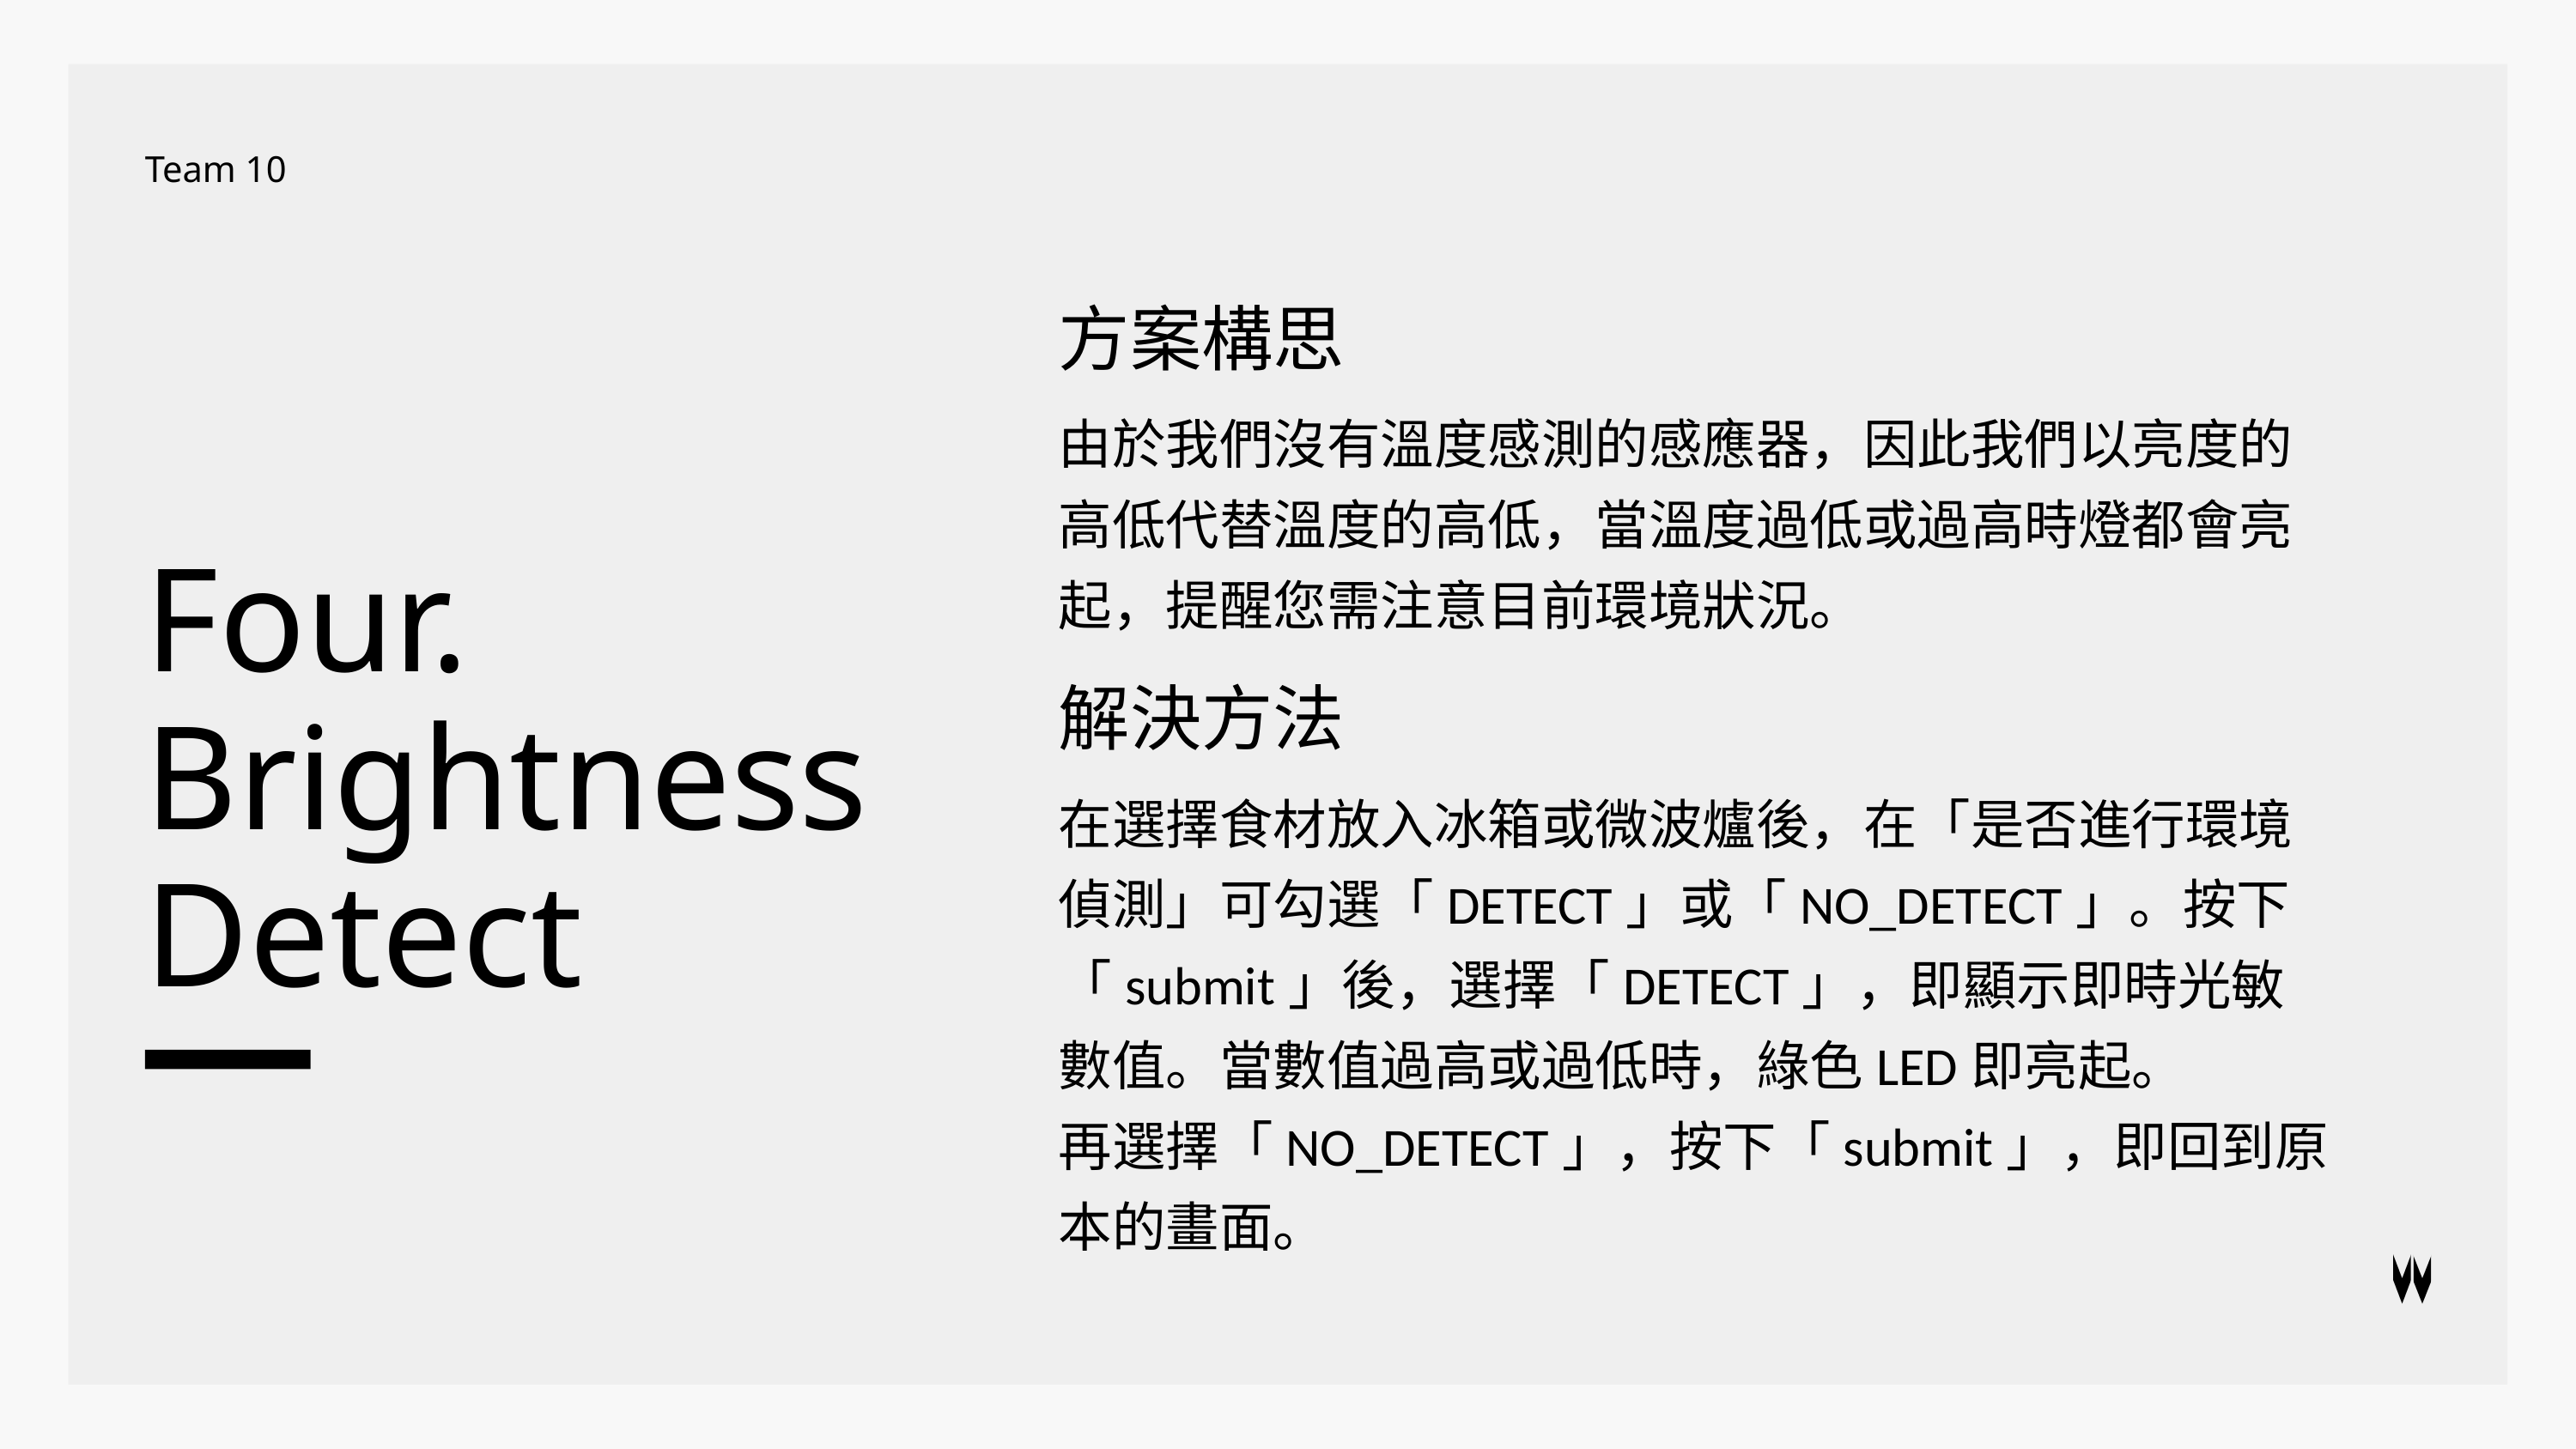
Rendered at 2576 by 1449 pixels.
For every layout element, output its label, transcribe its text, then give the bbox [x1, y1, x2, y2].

text_box 解決方法 [1058, 658, 1498, 759]
text_box [144, 1049, 311, 1070]
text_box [2393, 1253, 2432, 1304]
text_box 方案構思 [1058, 279, 1498, 379]
text_box [68, 64, 2508, 1385]
text_box Four. Brightness Detect [144, 543, 1124, 1016]
text_box 由於我們沒有溫度感測的感應器，因此我們以亮度的高低代替溫度的高低，當溫度過低或過高時燈都會亮起，提醒您需注意目前環境狀況。 [1058, 394, 2335, 636]
text_box Team 10 [144, 139, 979, 190]
text_box 在選擇食材放入冰箱或微波爐後，在「是否進行環境偵測」可勾選「DETECT」或「NO_DETECT」。按下「submit」後，選擇「DETECT」，即顯示即時光敏數值。當數值過高或過低時，綠色LED即亮起。 再選擇「NO_DETECT」，按下「submit」，即回到原本的畫面。 [1058, 773, 2335, 1258]
